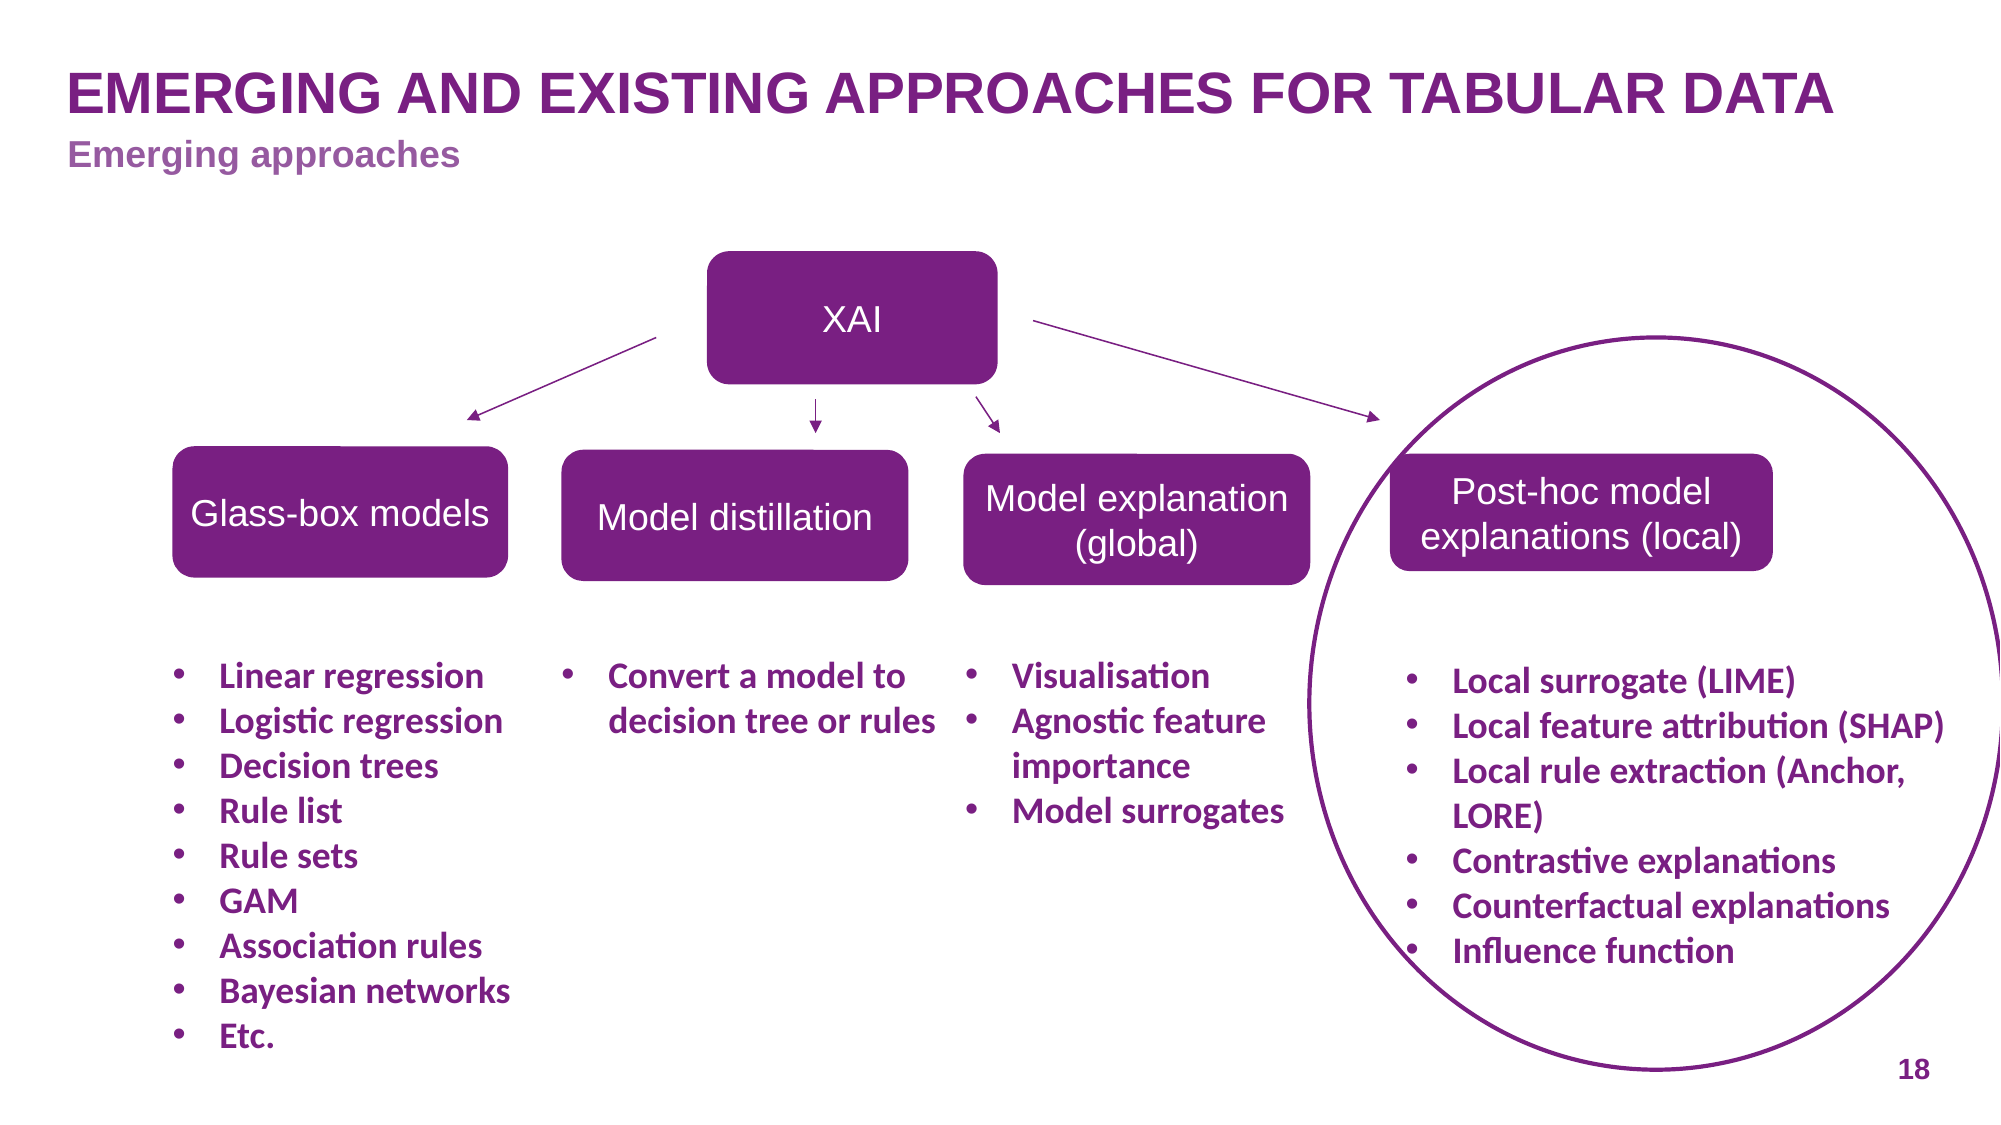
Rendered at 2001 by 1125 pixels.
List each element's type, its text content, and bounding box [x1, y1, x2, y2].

slide_number 18 [1897, 1053, 1953, 1086]
text_box Model distillation [559, 447, 911, 584]
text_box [466, 337, 657, 421]
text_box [1032, 320, 1381, 421]
text_box Visualisation Agnostic feature importance Model surrogates [965, 650, 1380, 1005]
text_box Model explanation (global) [961, 451, 1313, 588]
text_box XAI [704, 249, 1000, 387]
text_box Glass-box models [170, 444, 511, 580]
subtitle Emerging approaches [67, 121, 1929, 192]
text_box Linear regression Logistic regression Decision trees Rule list Rule sets GAM Association rules Bayesian networks Etc. [172, 650, 542, 1054]
text_box [1307, 335, 2000, 1072]
title Emerging and existing approaches for tabular data [66, 43, 1929, 126]
text_box Local surrogate (LIME) Local feature attribution (SHAP) Local rule extraction (Anchor, LORE) Contrastive explanations Counterfactual explanations Influence function [1878, 771, 2000, 989]
text_box Convert a model to decision tree or rules [561, 651, 939, 925]
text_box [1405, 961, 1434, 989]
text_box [975, 396, 1001, 434]
